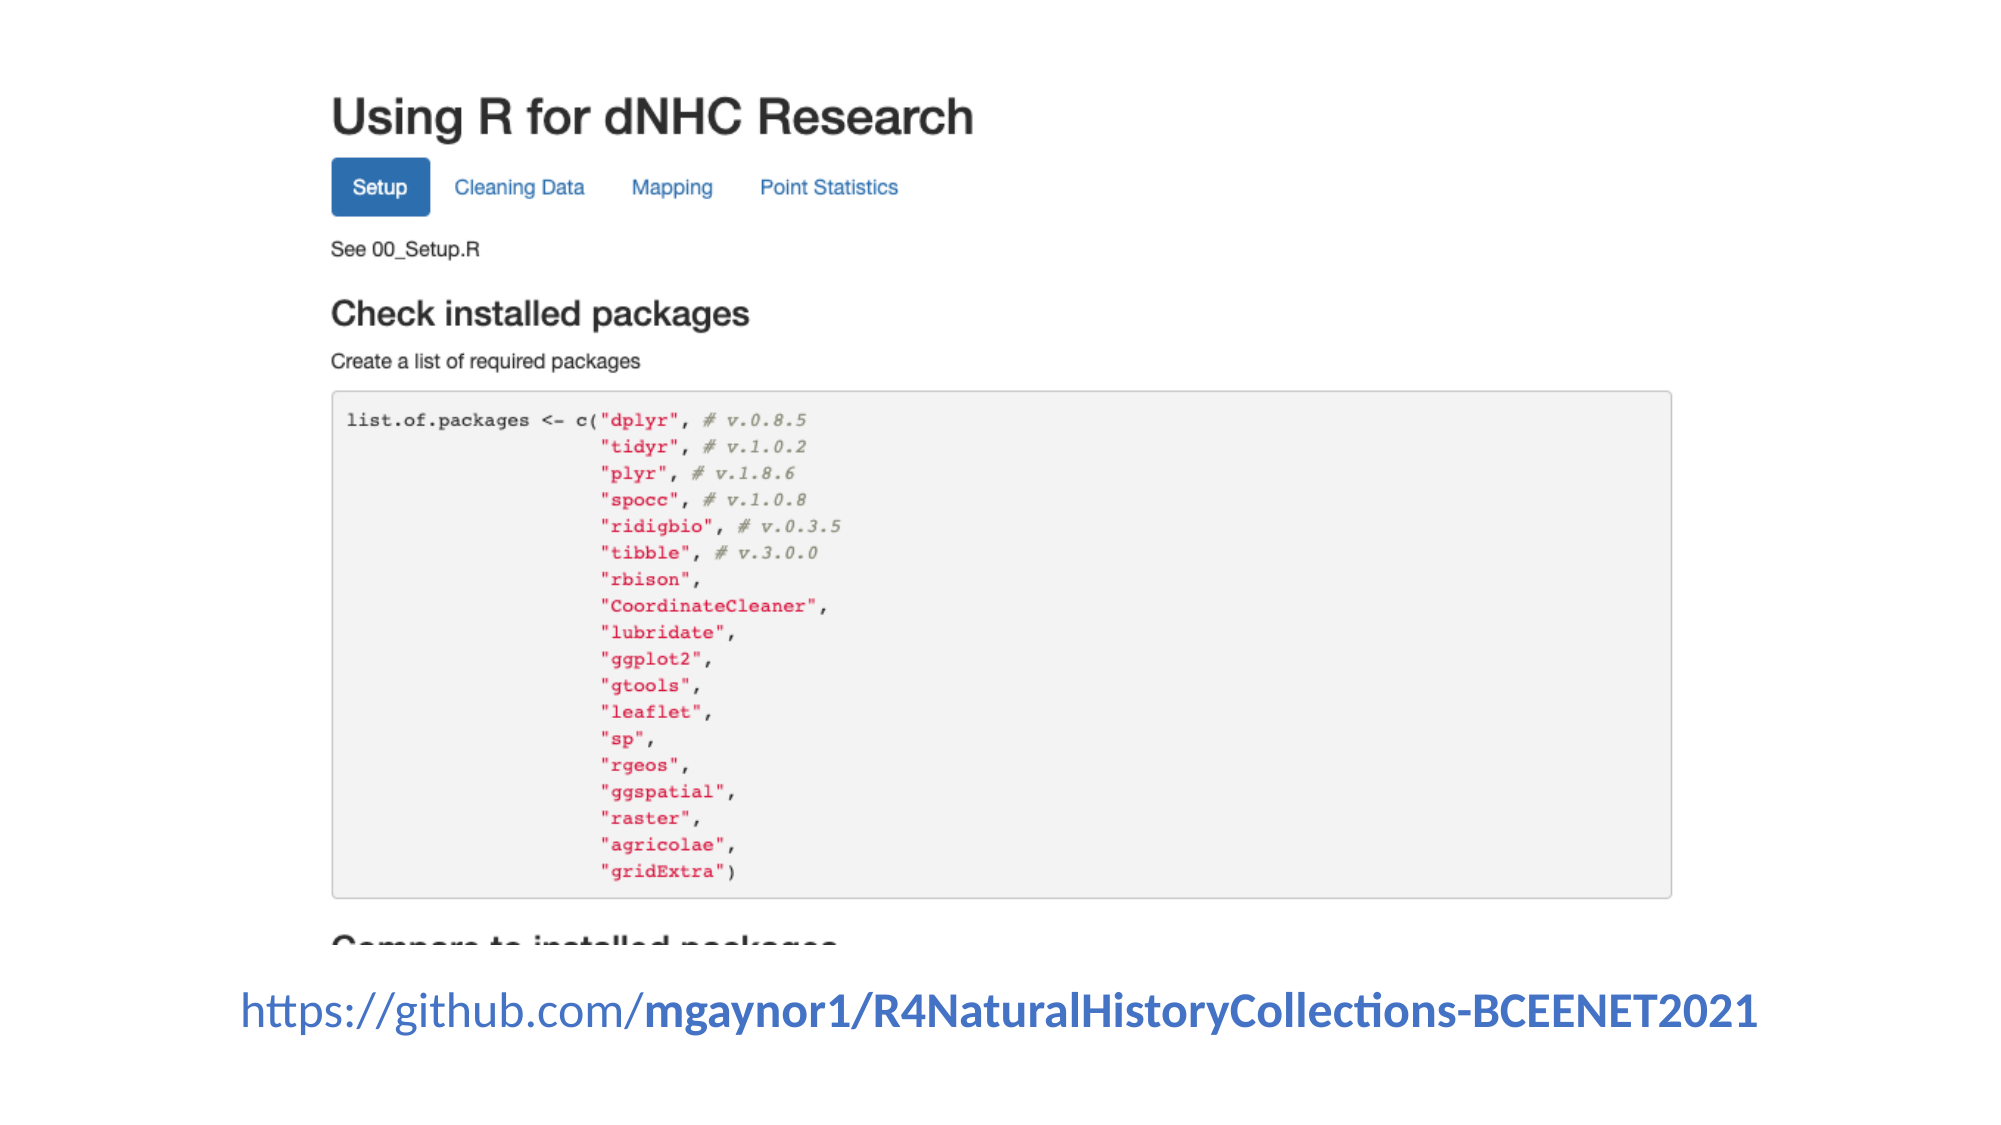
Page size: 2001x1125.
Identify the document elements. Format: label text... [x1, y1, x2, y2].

picture [294, 62, 1705, 945]
text_box https://github.com/mgaynor1/R4NaturalHistoryCollections-BCEENET2021 [225, 969, 1775, 1045]
